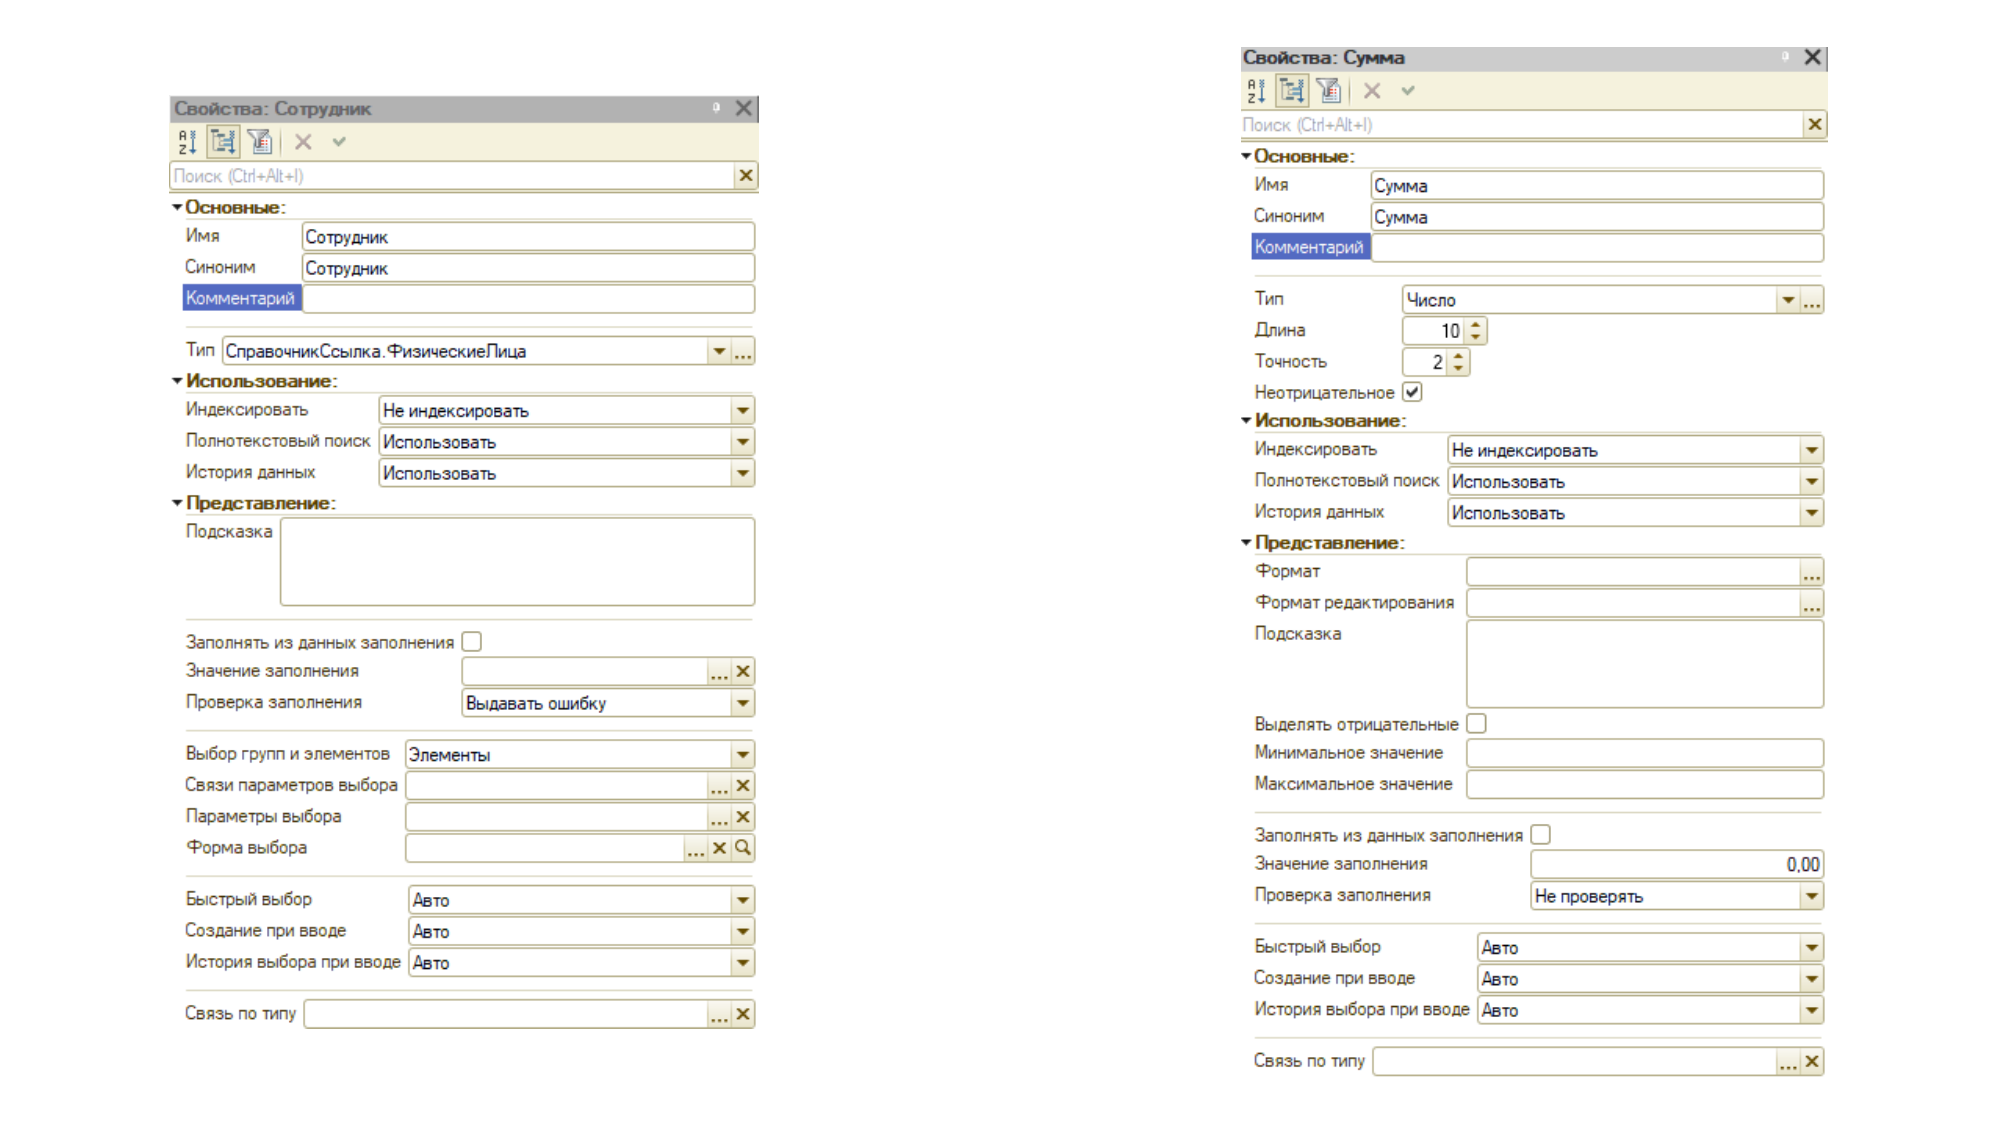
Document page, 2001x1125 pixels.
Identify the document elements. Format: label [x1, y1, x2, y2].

picture [169, 95, 759, 1029]
picture [1241, 47, 1828, 1078]
